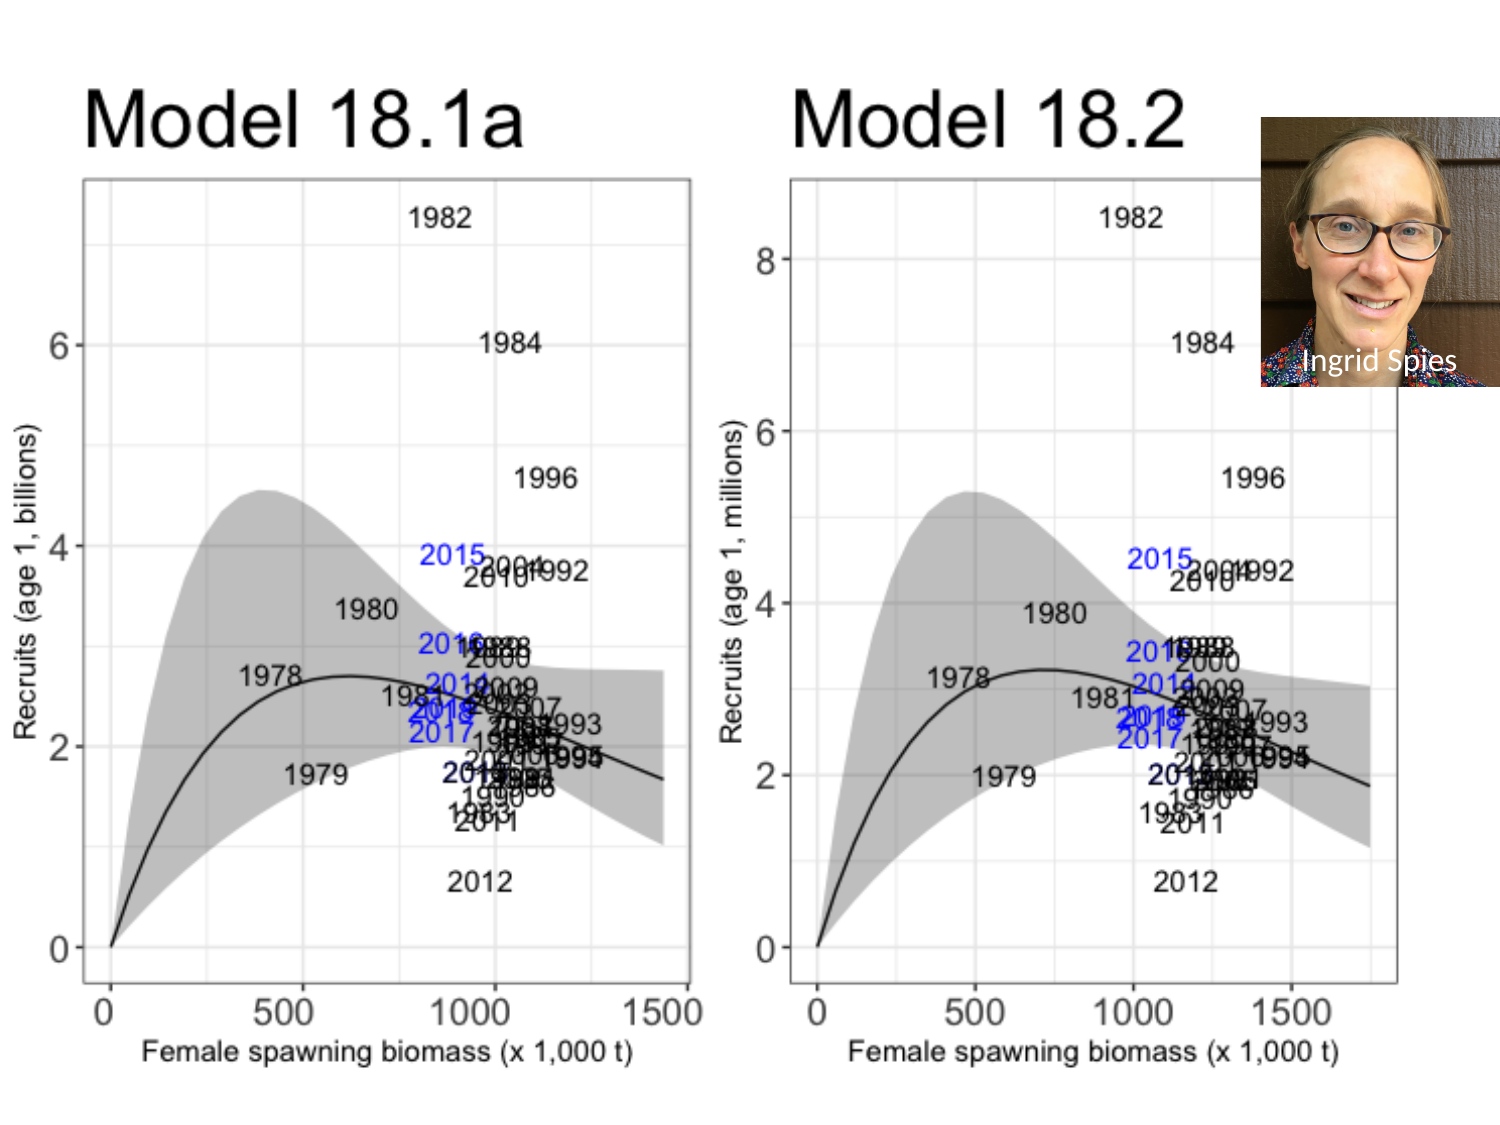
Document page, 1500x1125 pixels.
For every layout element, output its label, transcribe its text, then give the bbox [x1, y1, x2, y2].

slide_number 12 [1074, 1042, 1425, 1103]
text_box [1260, 117, 1500, 388]
picture [0, 75, 1413, 1082]
